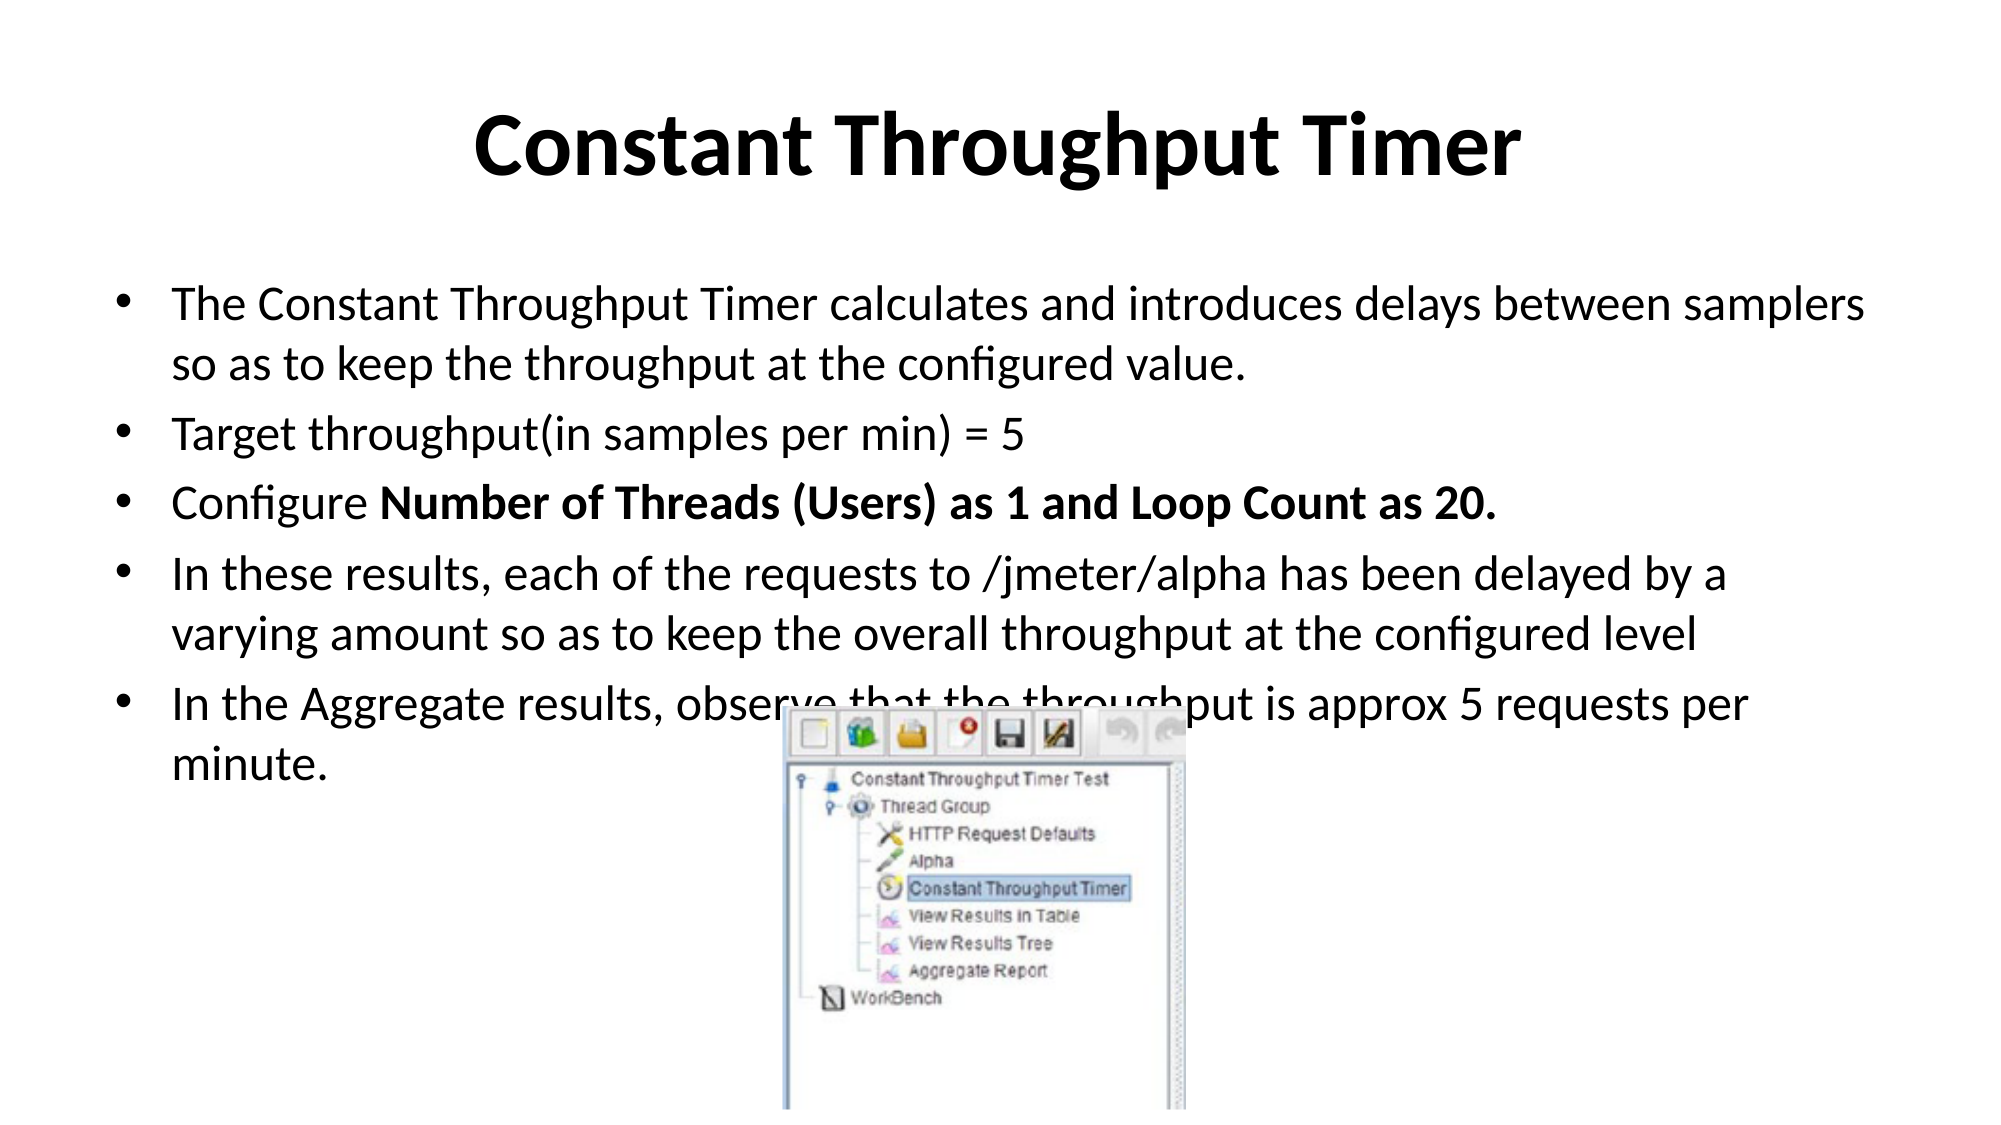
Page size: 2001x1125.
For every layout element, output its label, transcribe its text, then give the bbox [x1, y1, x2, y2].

picture [781, 705, 1186, 1125]
title Constant Throughput Timer [99, 45, 1900, 233]
list The Constant Throughput Timer calculates and introduces delays between samplers so as to keep the throughput at the configured value. Target throughput(in samples per min) = 5 Configure Number of Threads (Users) as 1 and Loop Count as 20. In these results, each of the requests to /jmeter/alpha has been delayed by a varying amount so as to keep the overall throughput at the configured level In the Aggregate results, observe that the throughput is approx 5 requests per minute. [99, 262, 1900, 1005]
